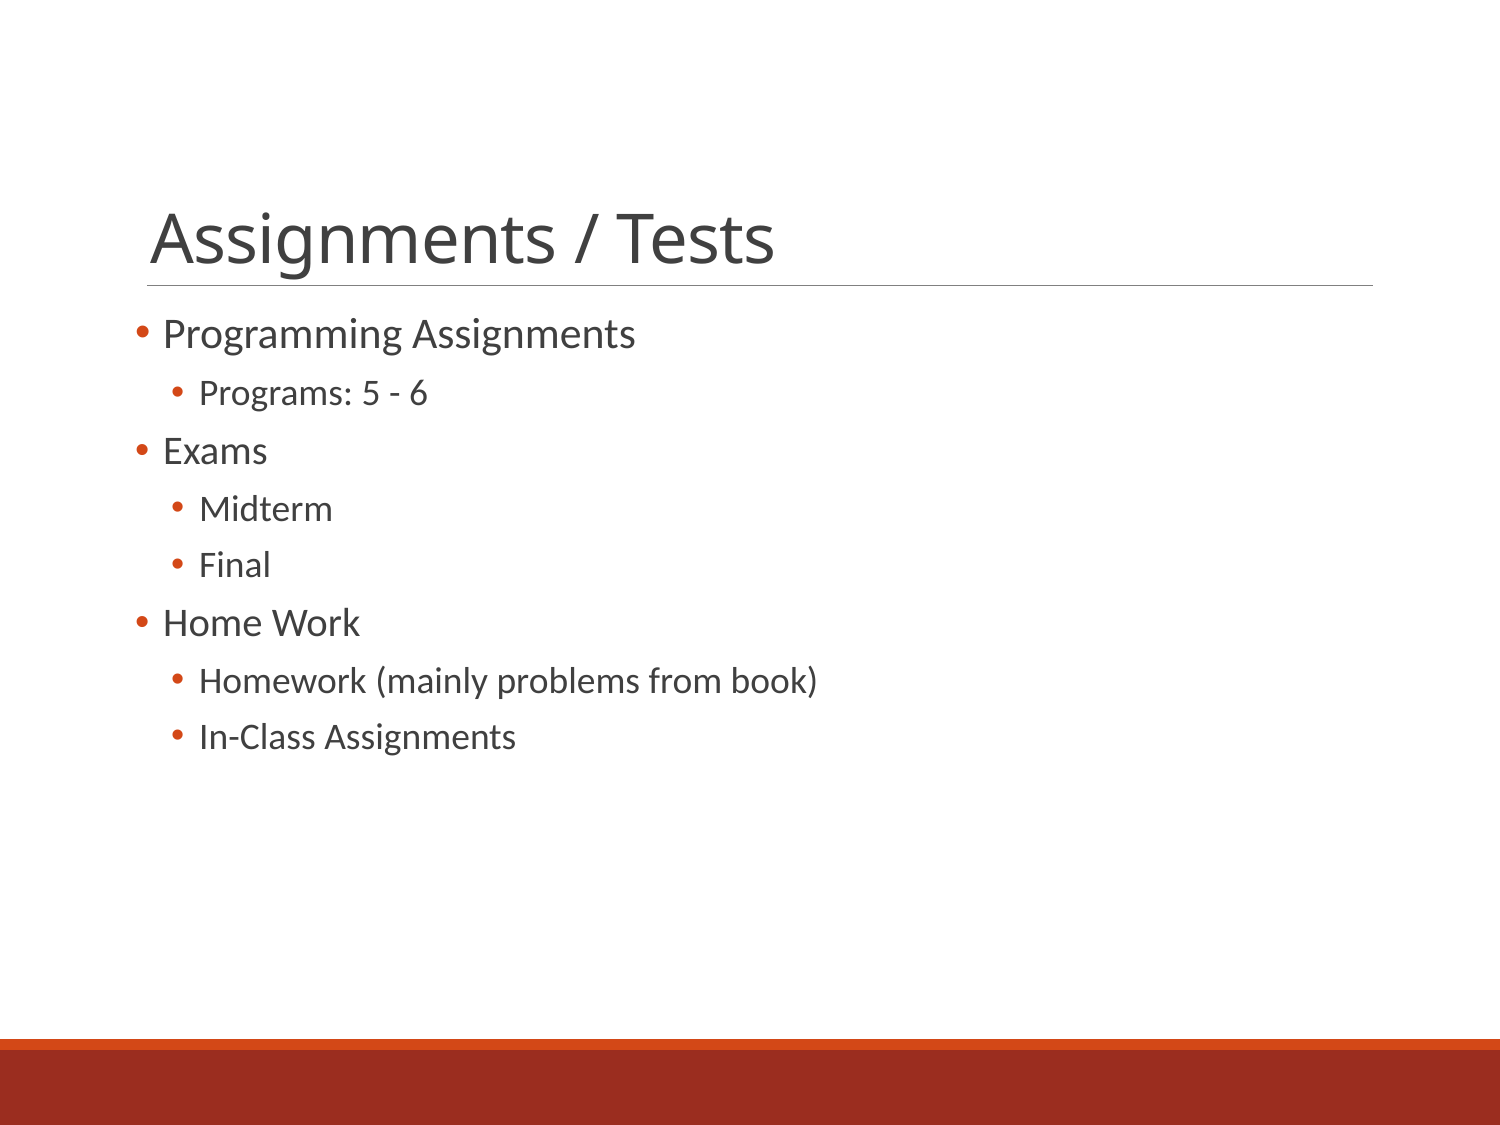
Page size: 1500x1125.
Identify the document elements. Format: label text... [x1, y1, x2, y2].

title Assignments / Tests [135, 47, 1373, 285]
list Programming Assignments Programs: 5 - 6 Exams Midterm Final Home Work Homework (mainly problems from book) In-Class Assignments [135, 302, 1373, 963]
